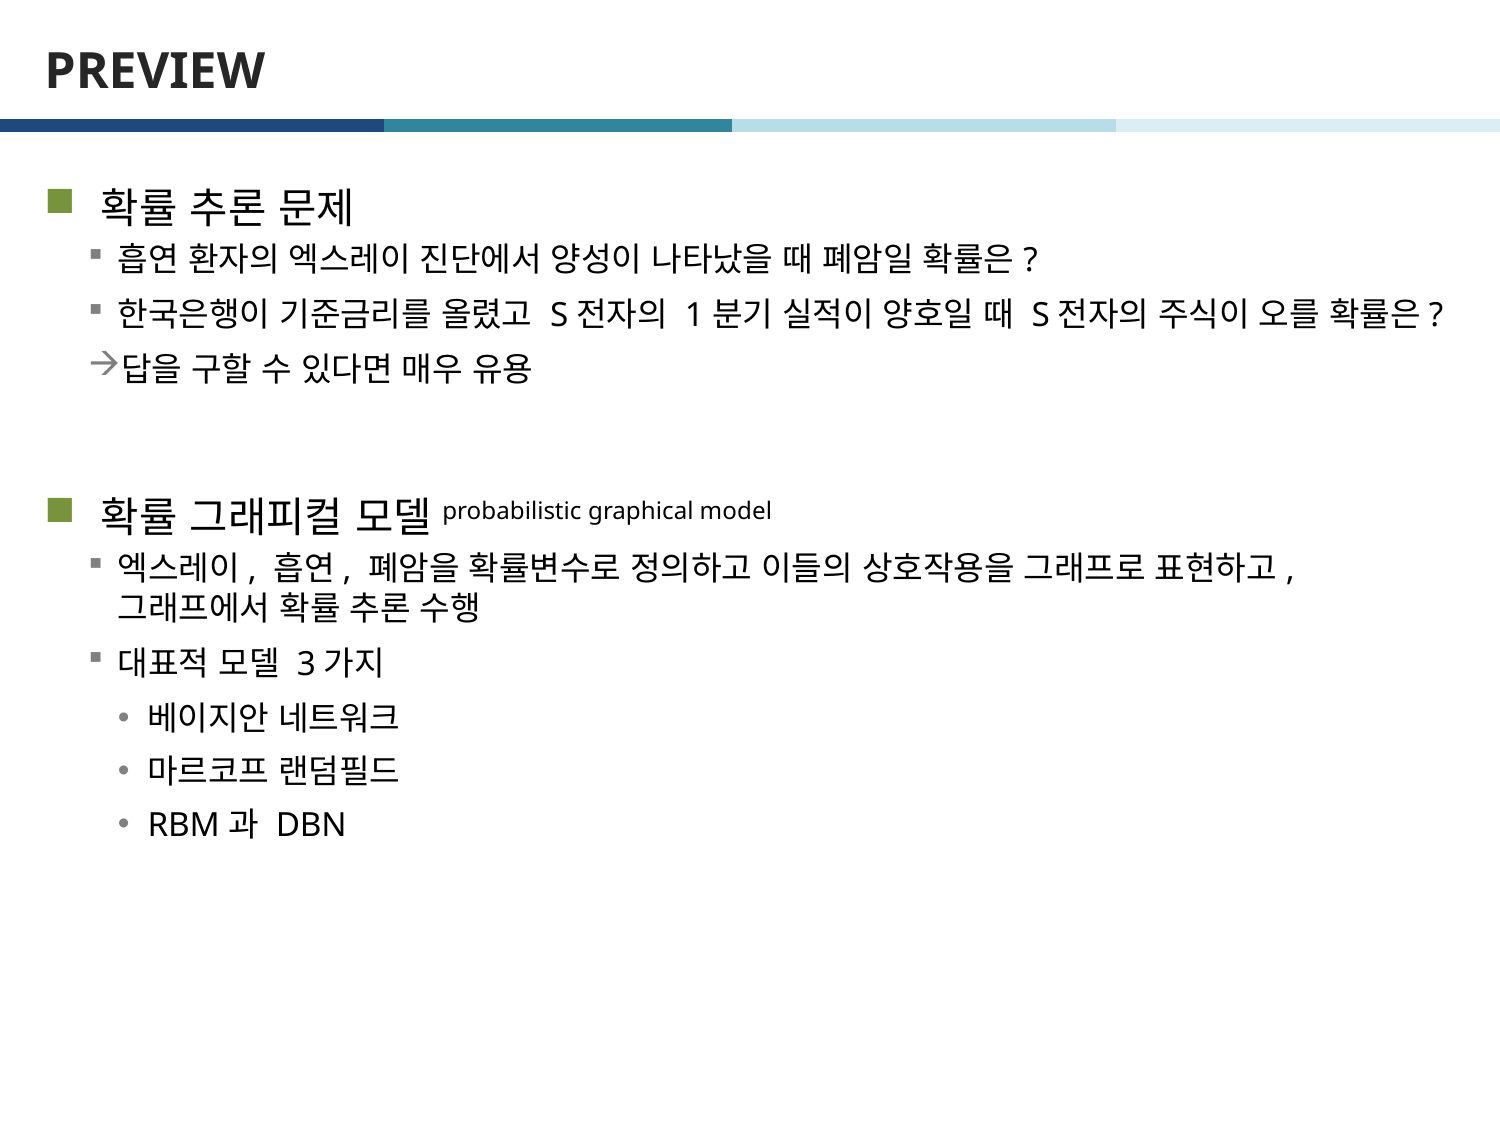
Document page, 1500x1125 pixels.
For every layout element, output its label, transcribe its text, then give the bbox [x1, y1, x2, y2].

title PREVIEW [29, 23, 1270, 114]
list 확률 추론 문제 흡연 환자의 엑스레이 진단에서 양성이 나타났을 때 폐암일 확률은? 한국은행이 기준금리를 올렸고 S전자의 1분기 실적이 양호일 때 S전자의 주식이 오를 확률은? 답을 구할 수 있다면 매우 유용 확률 그래피컬 모델probabilistic graphical model 엑스레이, 흡연, 폐암을 확률변수로 정의하고 이들의 상호작용을 그래프로 표현하고, 그래프에서 확률 추론 수행 대표적 모델 3가지 베이지안 네트워크 마르코프 랜덤필드 RBM과 DBN [29, 148, 1471, 1083]
